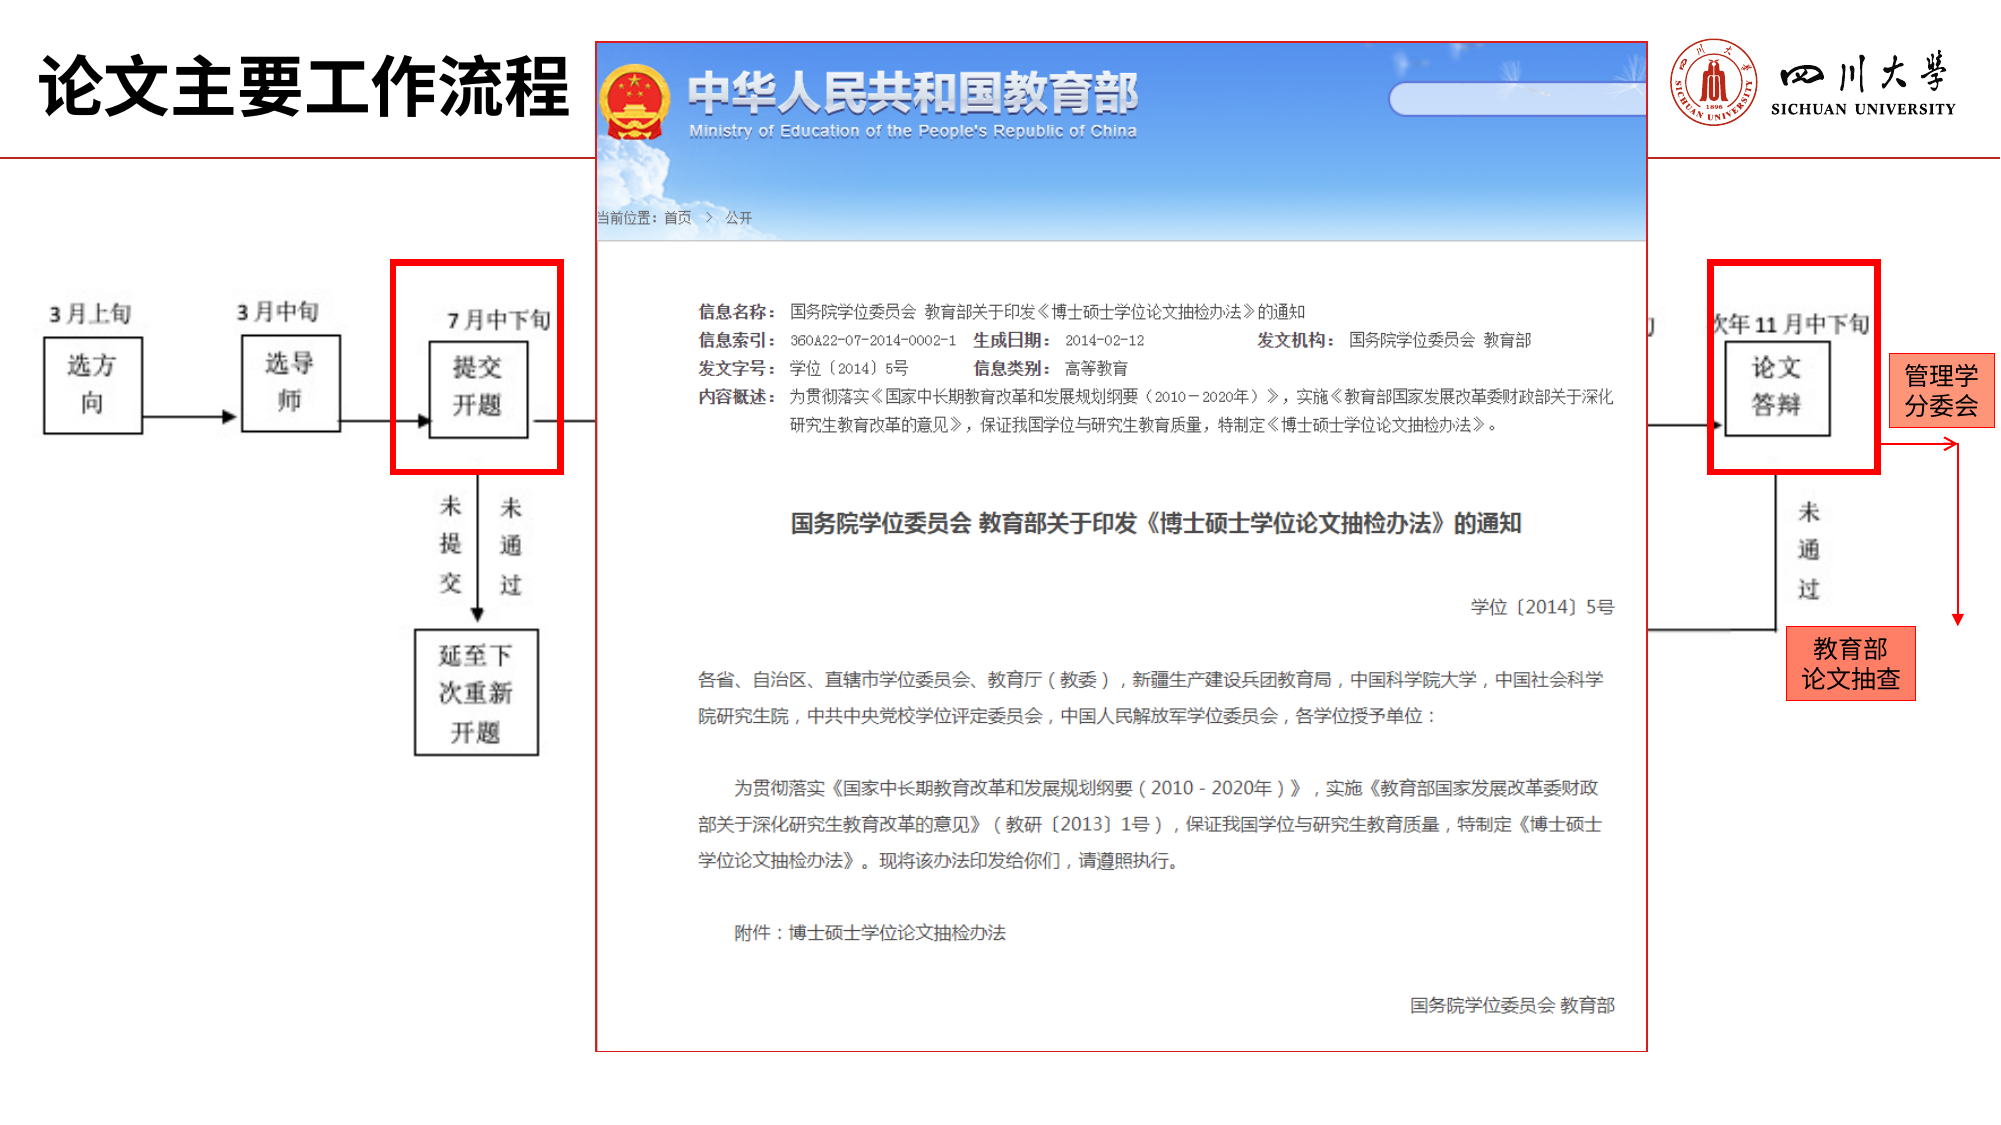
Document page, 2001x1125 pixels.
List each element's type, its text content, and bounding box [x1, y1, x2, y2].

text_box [0, 239, 596, 790]
list 论文主要工作流程 [37, 46, 595, 133]
picture [596, 42, 1647, 1051]
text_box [1877, 353, 1996, 443]
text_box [1706, 443, 1996, 702]
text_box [1647, 239, 1921, 790]
